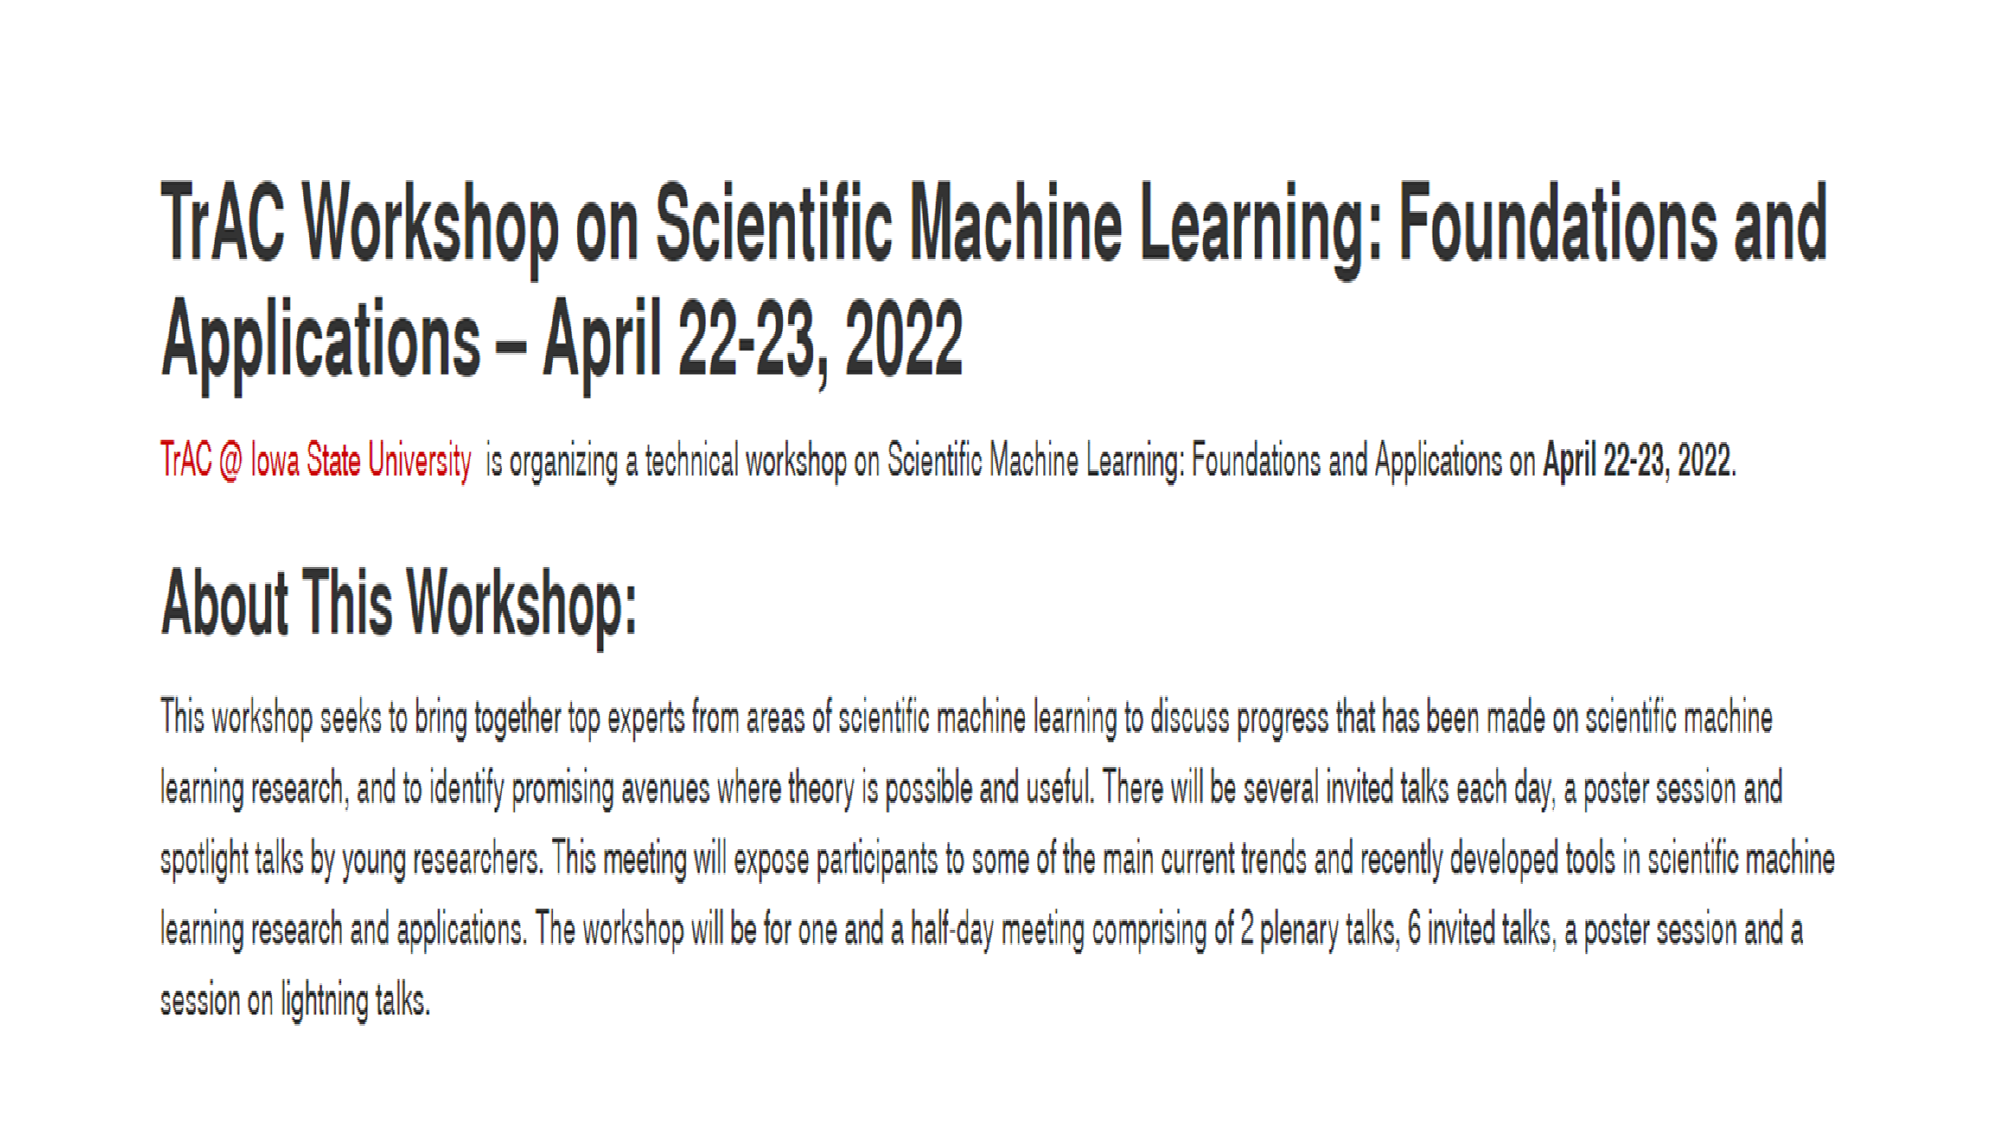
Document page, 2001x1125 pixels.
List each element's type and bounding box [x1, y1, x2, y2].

text_box [144, 77, 1873, 1086]
